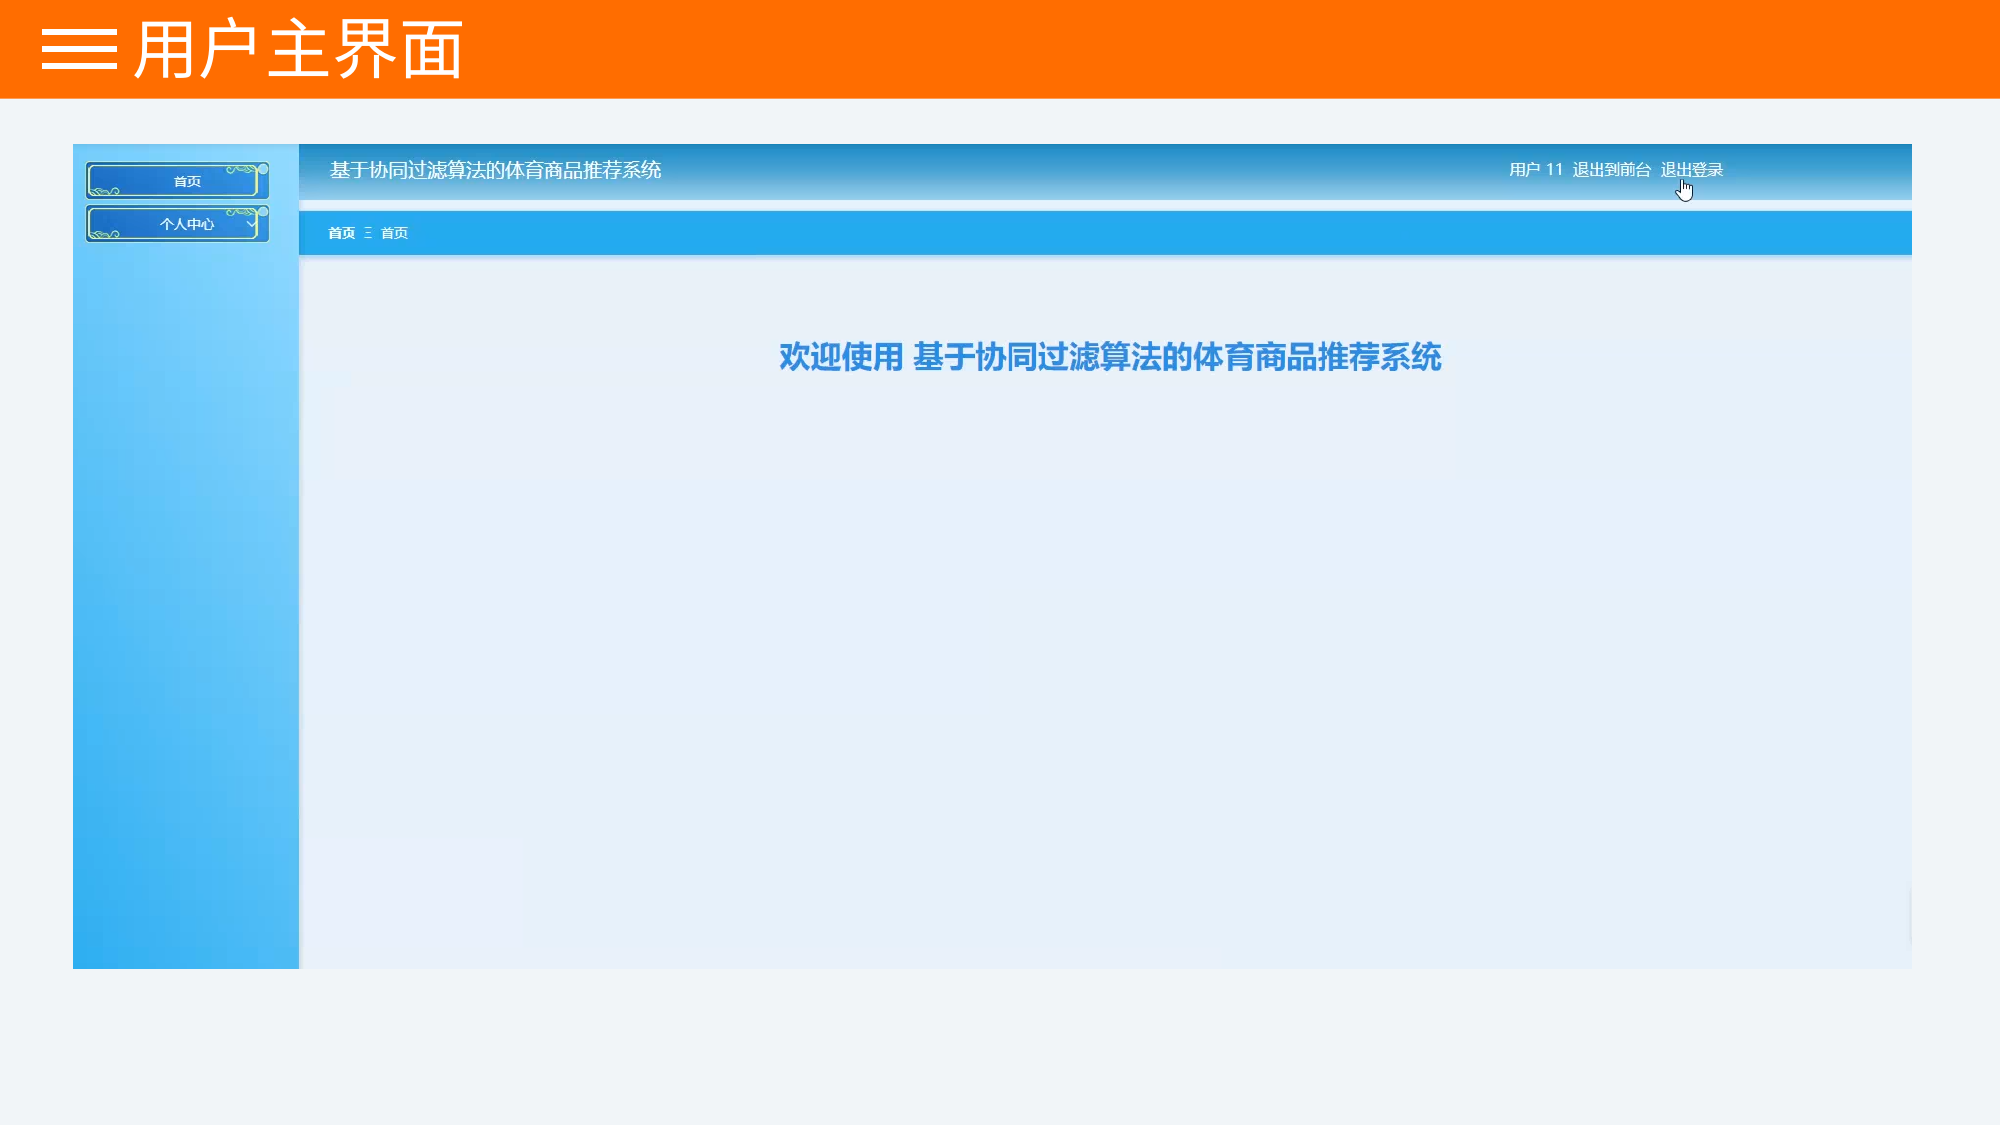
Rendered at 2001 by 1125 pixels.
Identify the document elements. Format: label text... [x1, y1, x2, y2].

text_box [42, 32, 118, 67]
picture [73, 144, 1912, 969]
text_box 用户主界面 [117, 0, 813, 95]
text_box [0, 0, 2000, 100]
